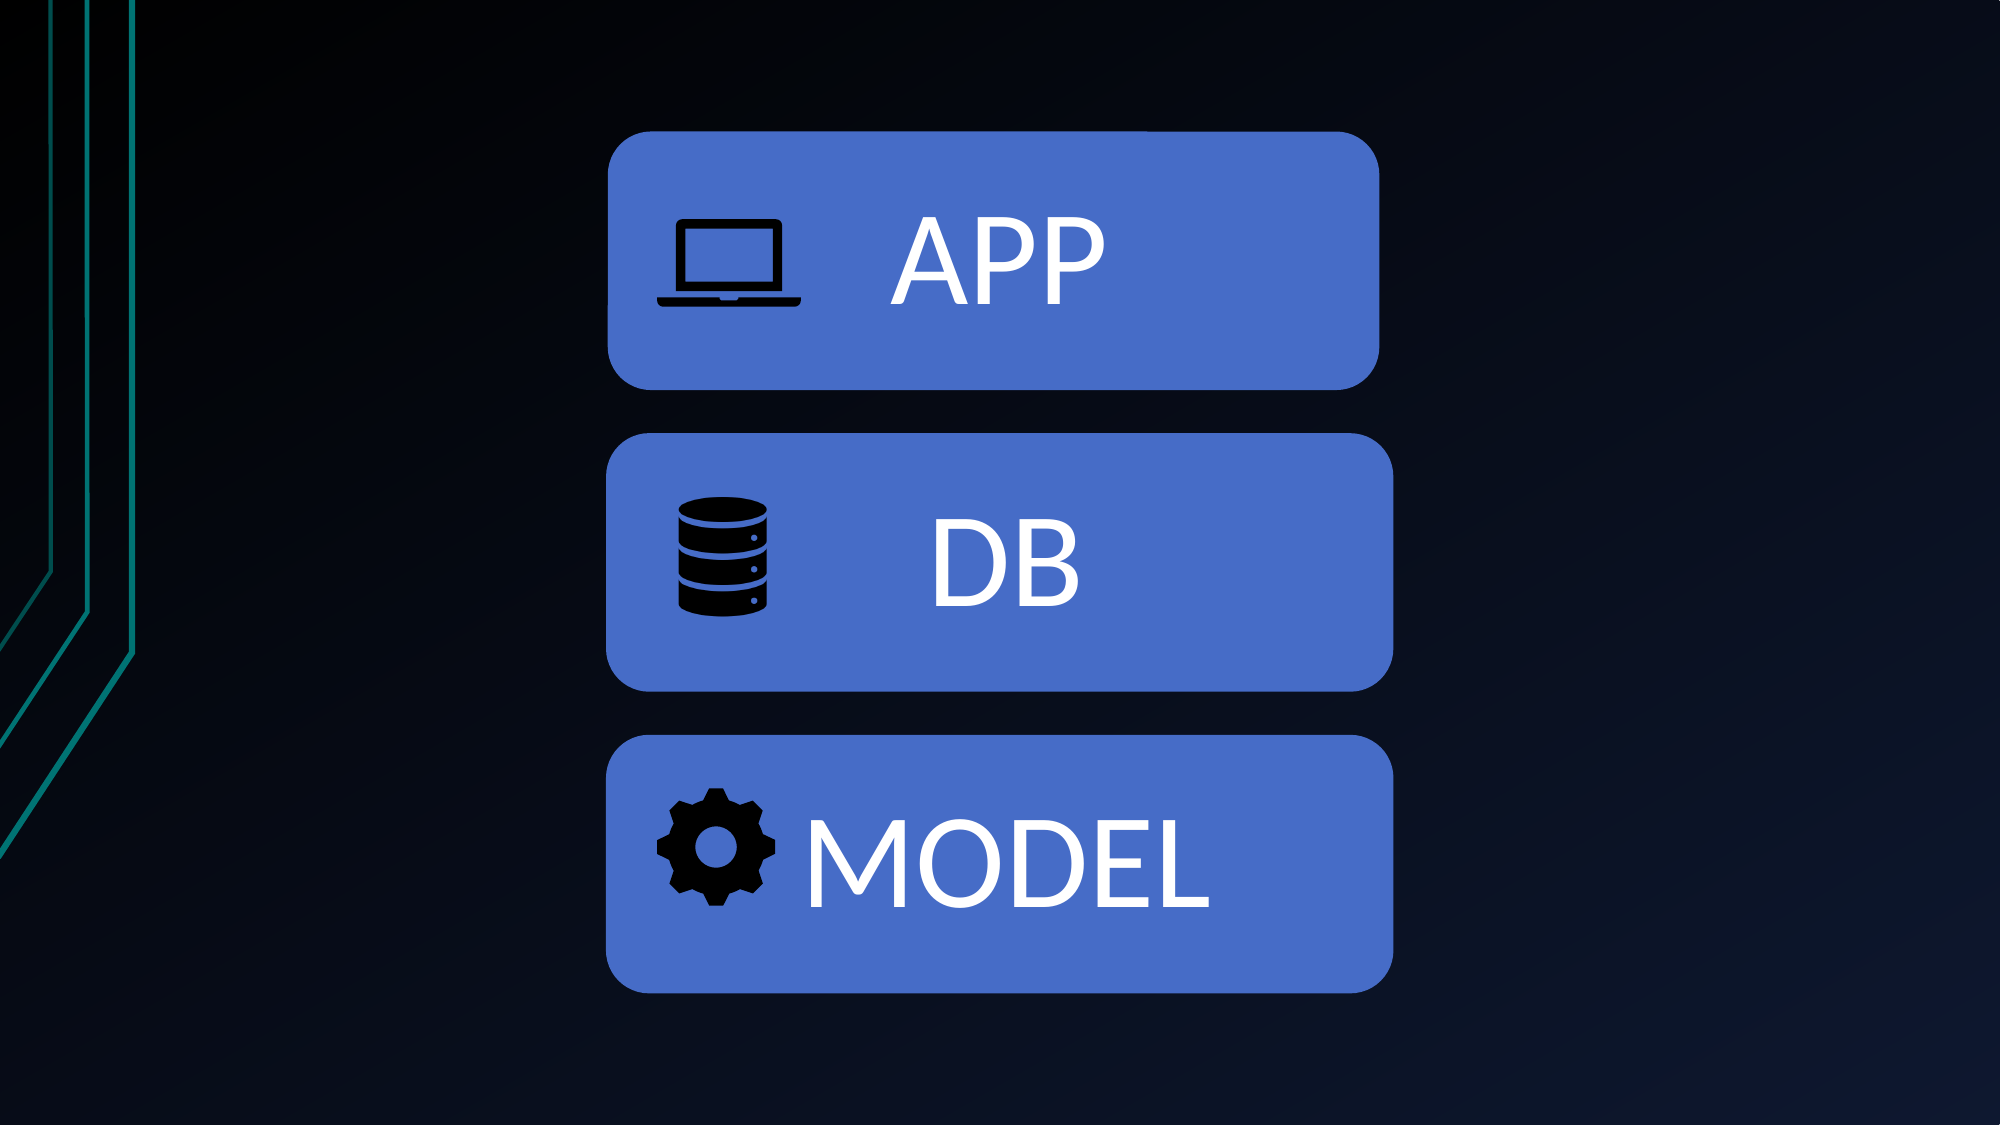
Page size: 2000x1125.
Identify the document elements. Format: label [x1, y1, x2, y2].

picture [646, 481, 798, 632]
text_box [514, 131, 1485, 994]
